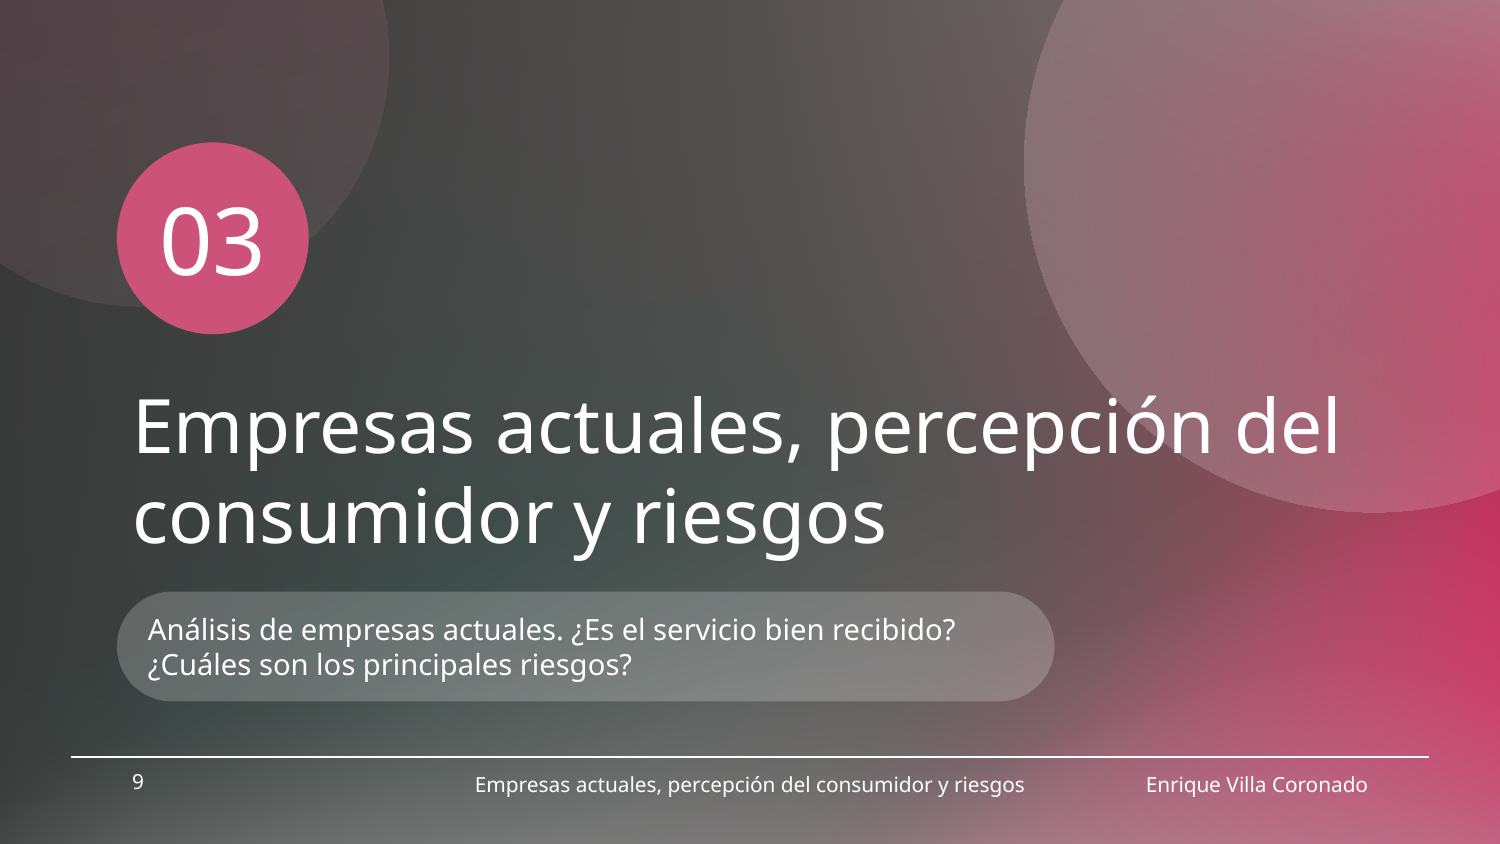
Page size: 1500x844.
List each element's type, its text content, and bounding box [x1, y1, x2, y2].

slide_number 9 [116, 757, 192, 808]
subtitle Enrique Villa Coronado [963, 758, 1383, 809]
subtitle Empresas actuales, percepción del consumidor y riesgos [395, 758, 963, 809]
text_box Análisis de empresas actuales. ¿Es el servicio bien recibido? ¿Cuáles son los principales riesgos? [116, 591, 1055, 702]
text_box [141, 302, 285, 335]
title 03 [128, 175, 298, 302]
title Empresas actuales, percepción del consumidor y riesgos [116, 399, 1383, 538]
picture [0, 0, 1500, 844]
text_box [298, 194, 309, 283]
text_box [116, 193, 128, 283]
text_box [140, 142, 285, 175]
